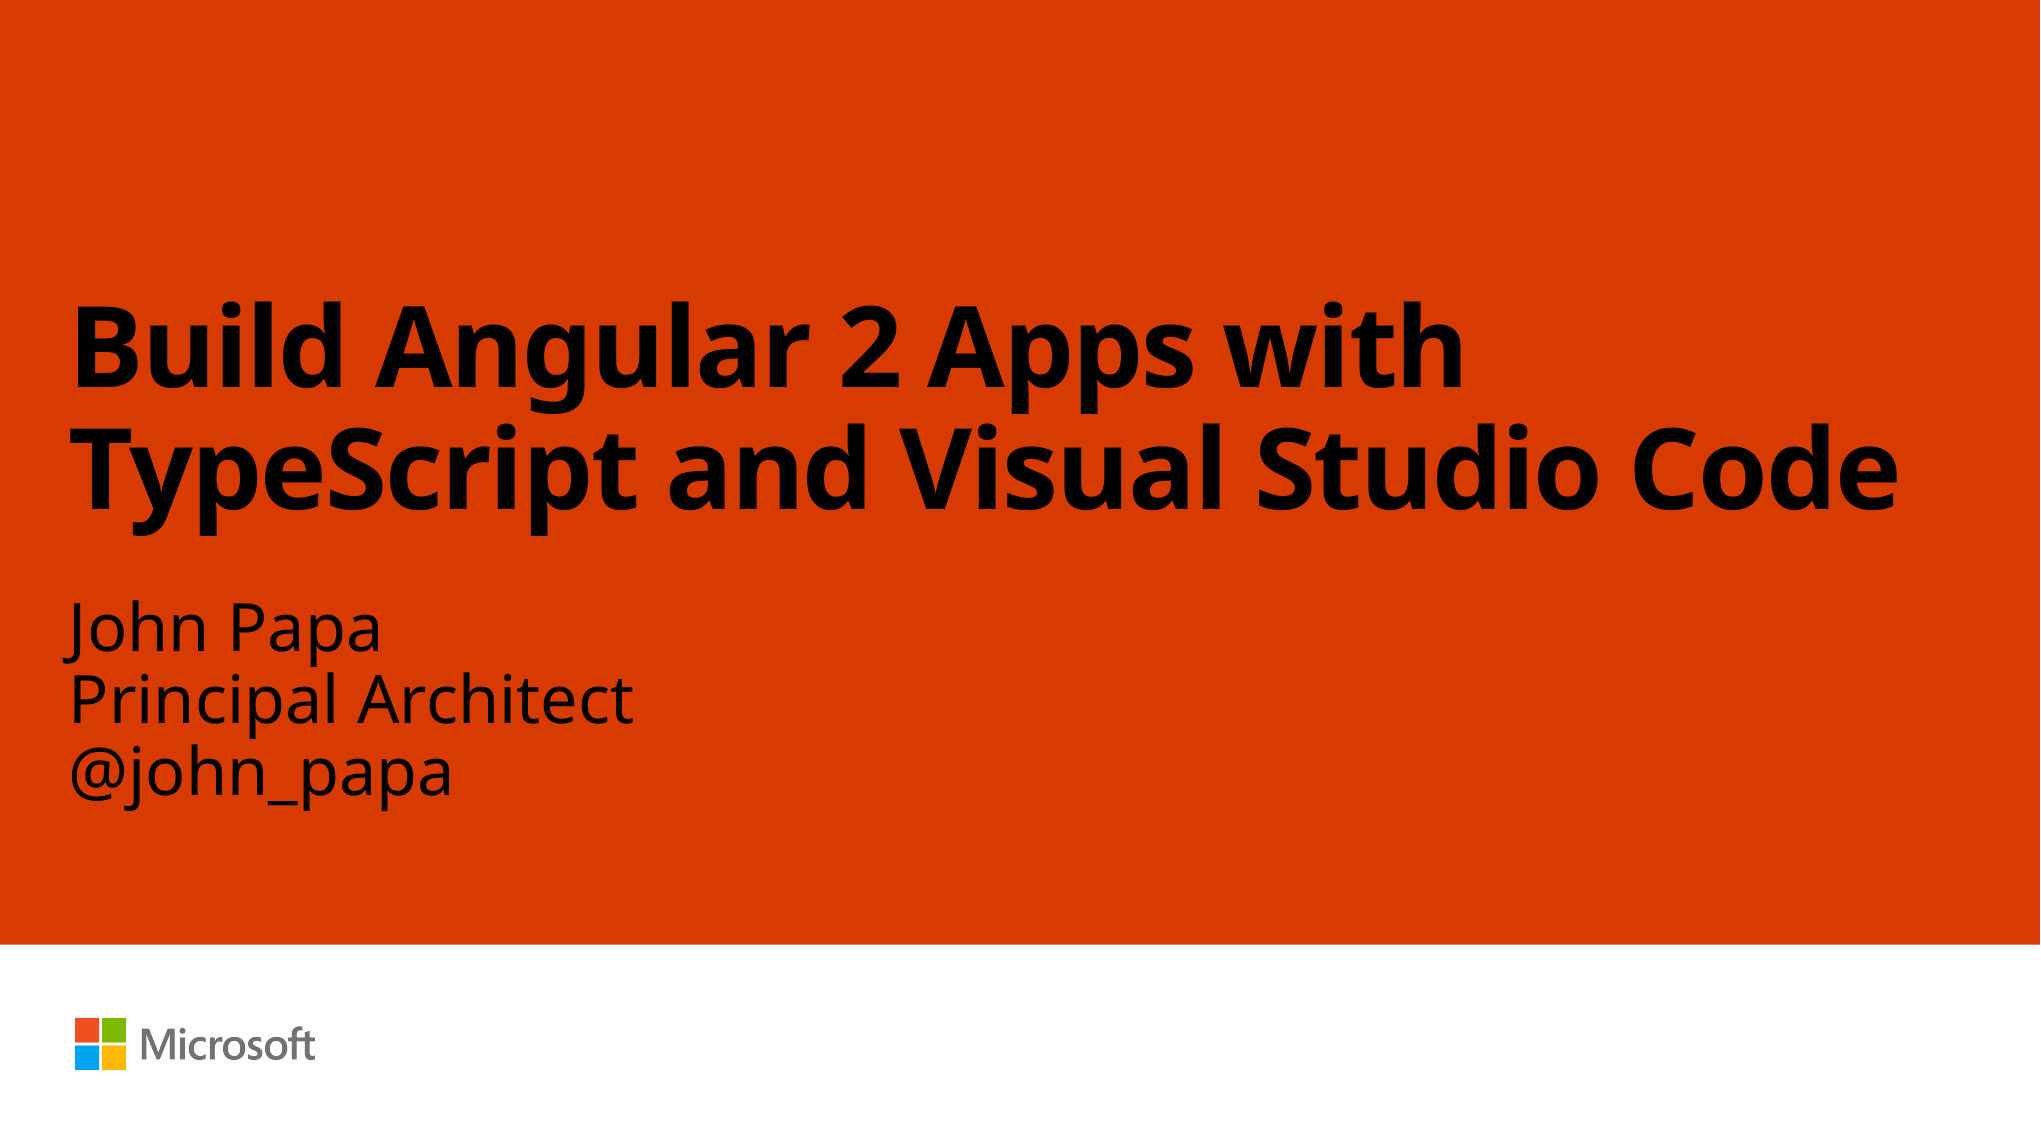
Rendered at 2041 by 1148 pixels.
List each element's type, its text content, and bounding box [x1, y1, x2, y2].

list John Papa Principal Architect @john_papa [45, 575, 1246, 876]
picture [75, 1018, 315, 1070]
title Build Angular 2 Apps with TypeScript and Visual Studio Code [45, 275, 1981, 576]
